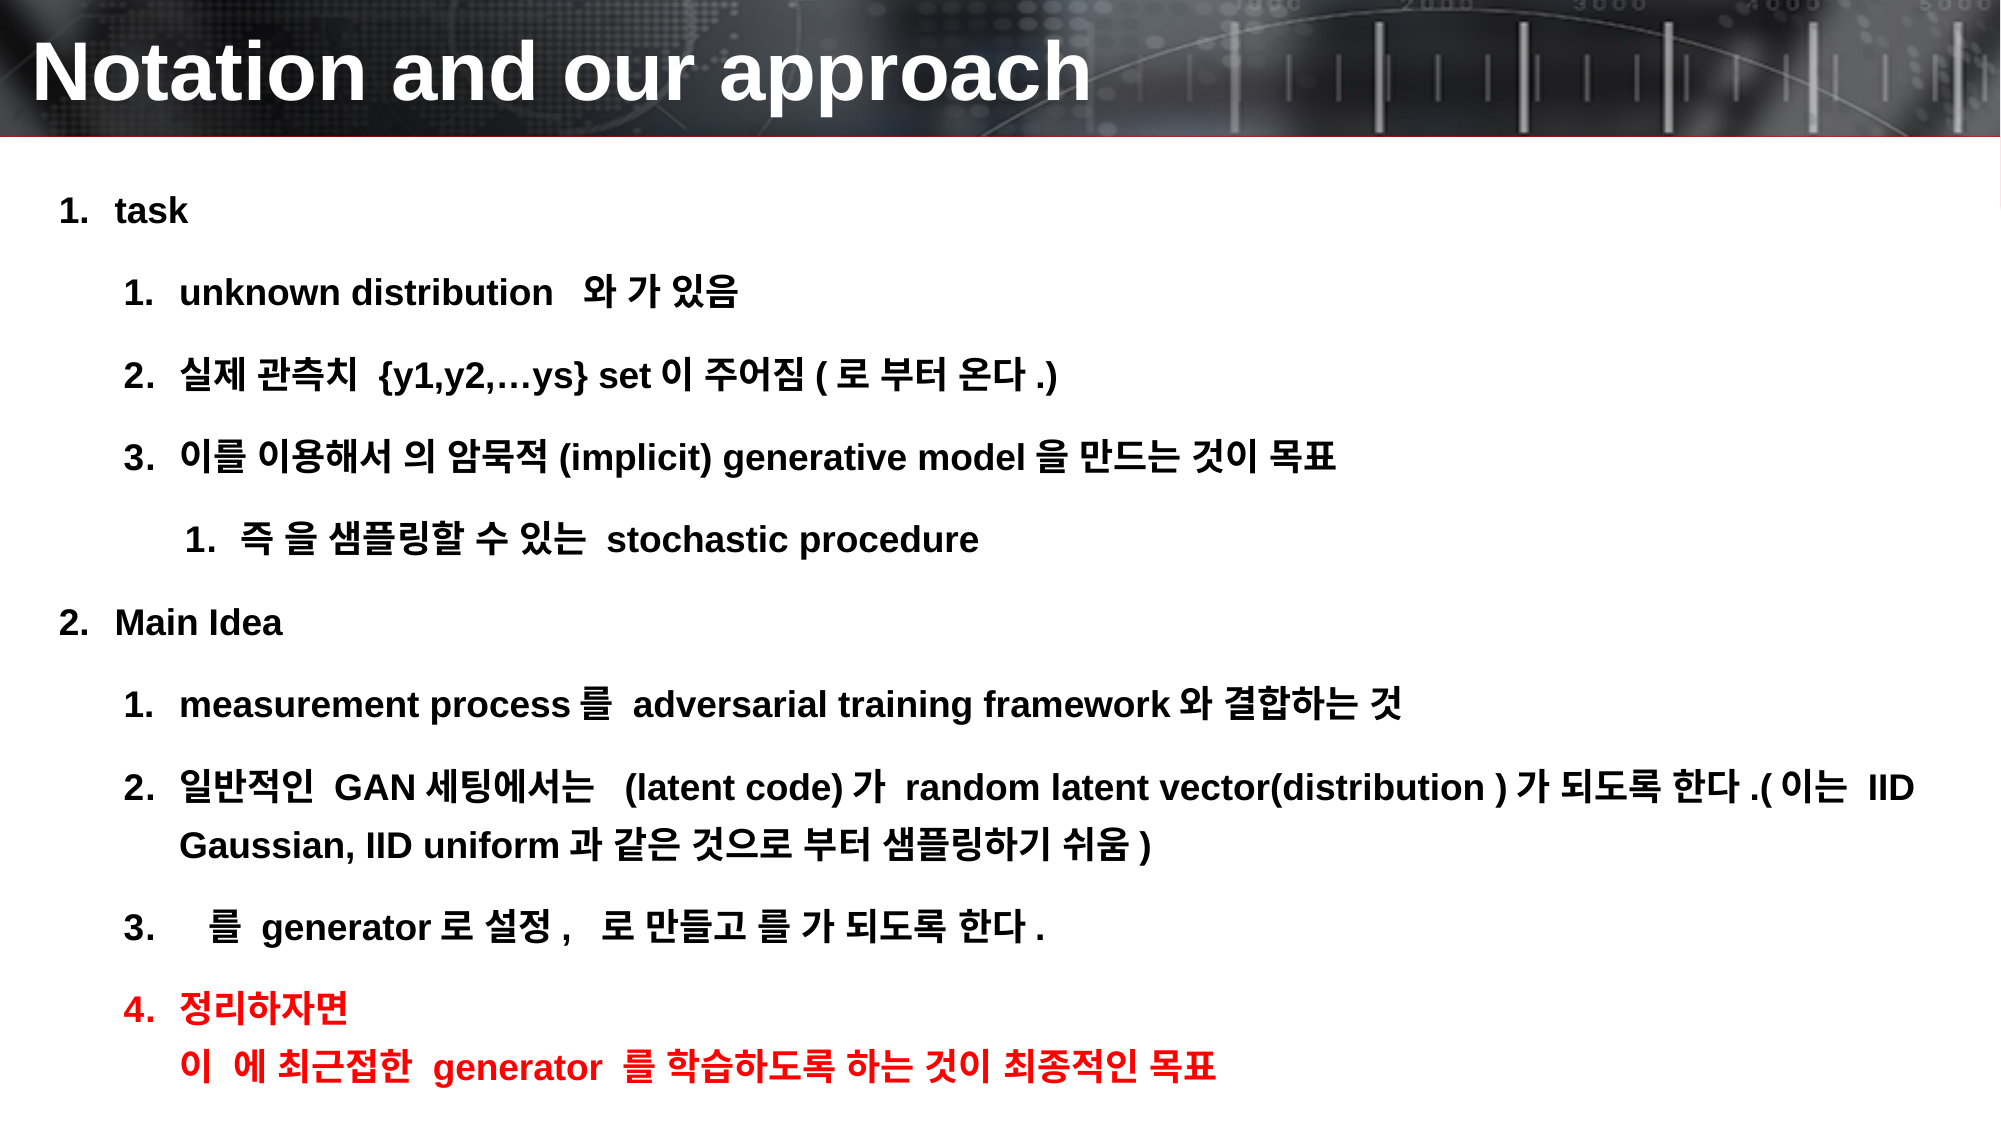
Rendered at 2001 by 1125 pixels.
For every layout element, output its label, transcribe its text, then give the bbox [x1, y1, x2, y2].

picture [0, 232, 2001, 1125]
title Notation and our approach [22, 6, 1980, 129]
picture [0, 0, 2001, 137]
